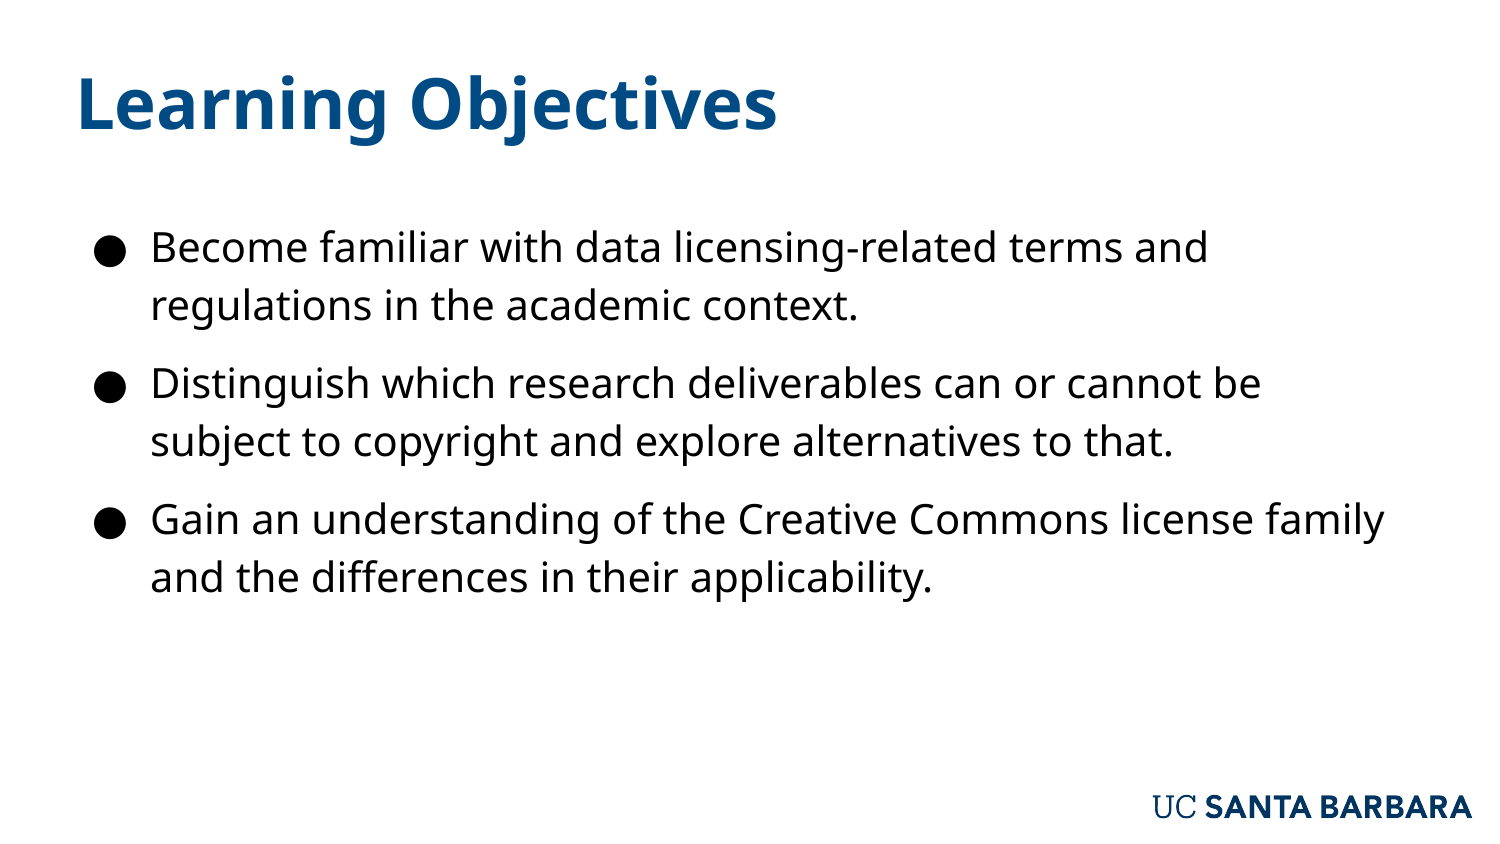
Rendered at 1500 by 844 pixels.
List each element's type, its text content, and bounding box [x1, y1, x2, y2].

text_box Learning Objectives [60, 53, 1458, 148]
picture [1152, 794, 1473, 819]
text_box Become familiar with data licensing-related terms and regulations in the academic context. Distinguish which research deliverables can or cannot be subject to copyright and explore alternatives to that. Gain an understanding of the Creative Commons license family and the differences in their applicability. [60, 198, 1402, 616]
